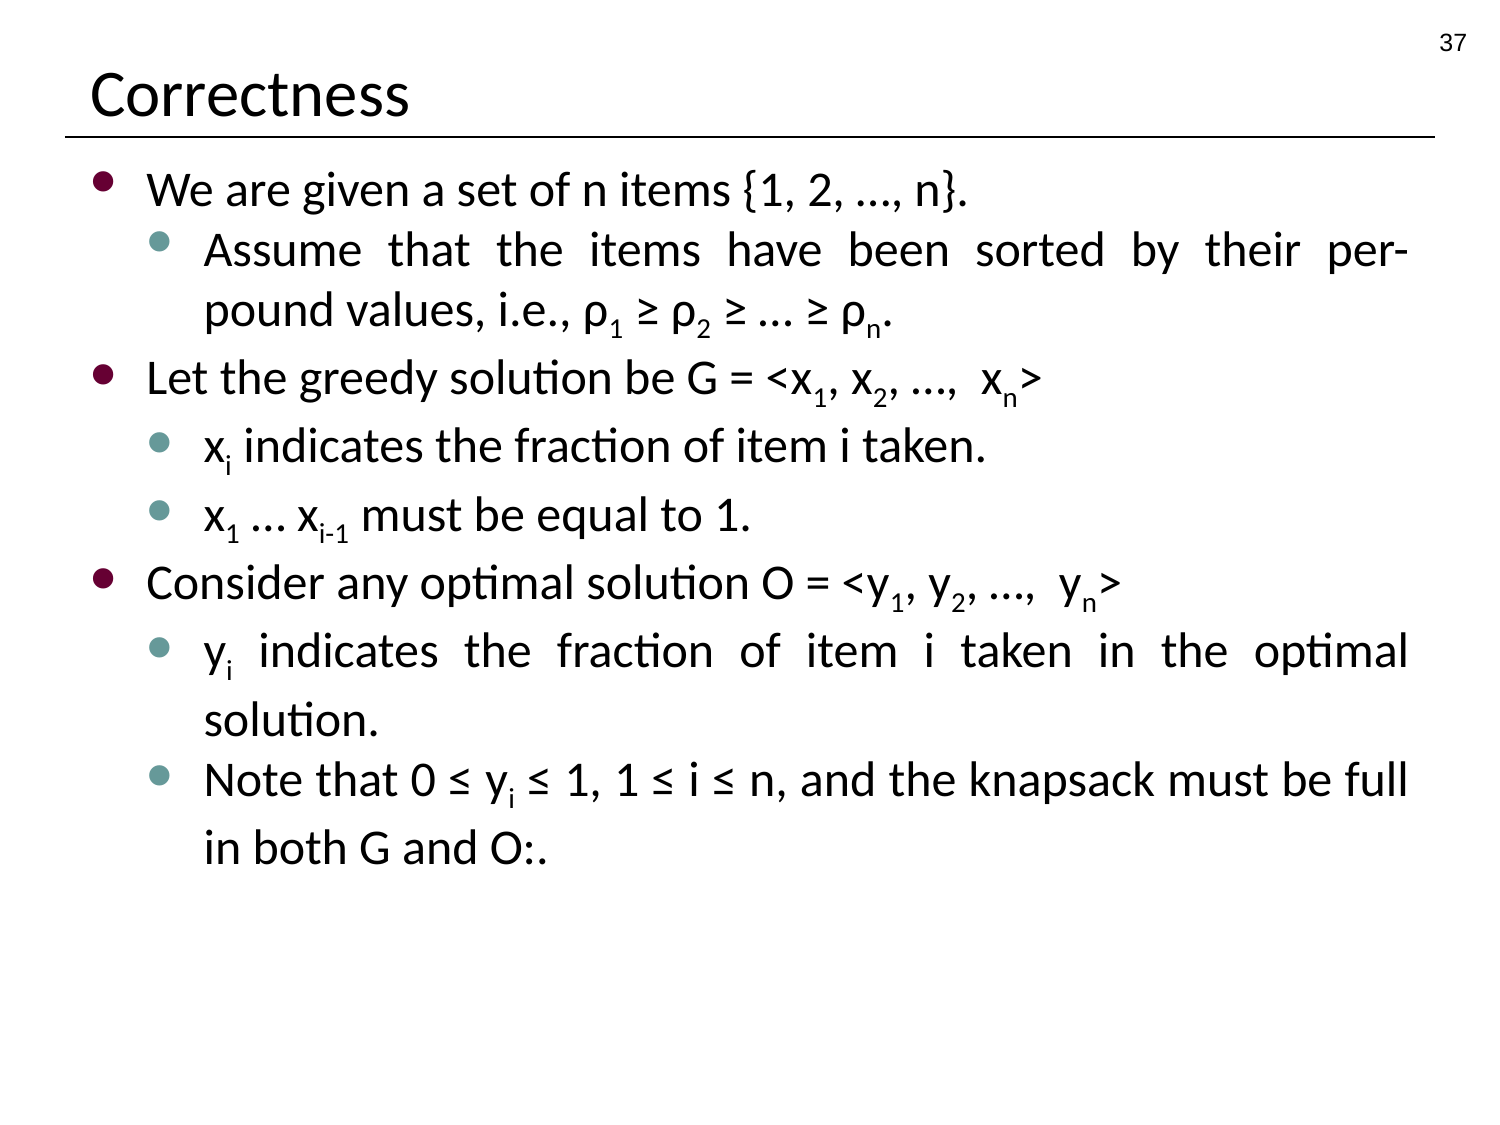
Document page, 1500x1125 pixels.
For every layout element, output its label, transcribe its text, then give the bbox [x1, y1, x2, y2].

slide_number 37 [1131, 18, 1483, 62]
title Correctness [75, 20, 1425, 138]
